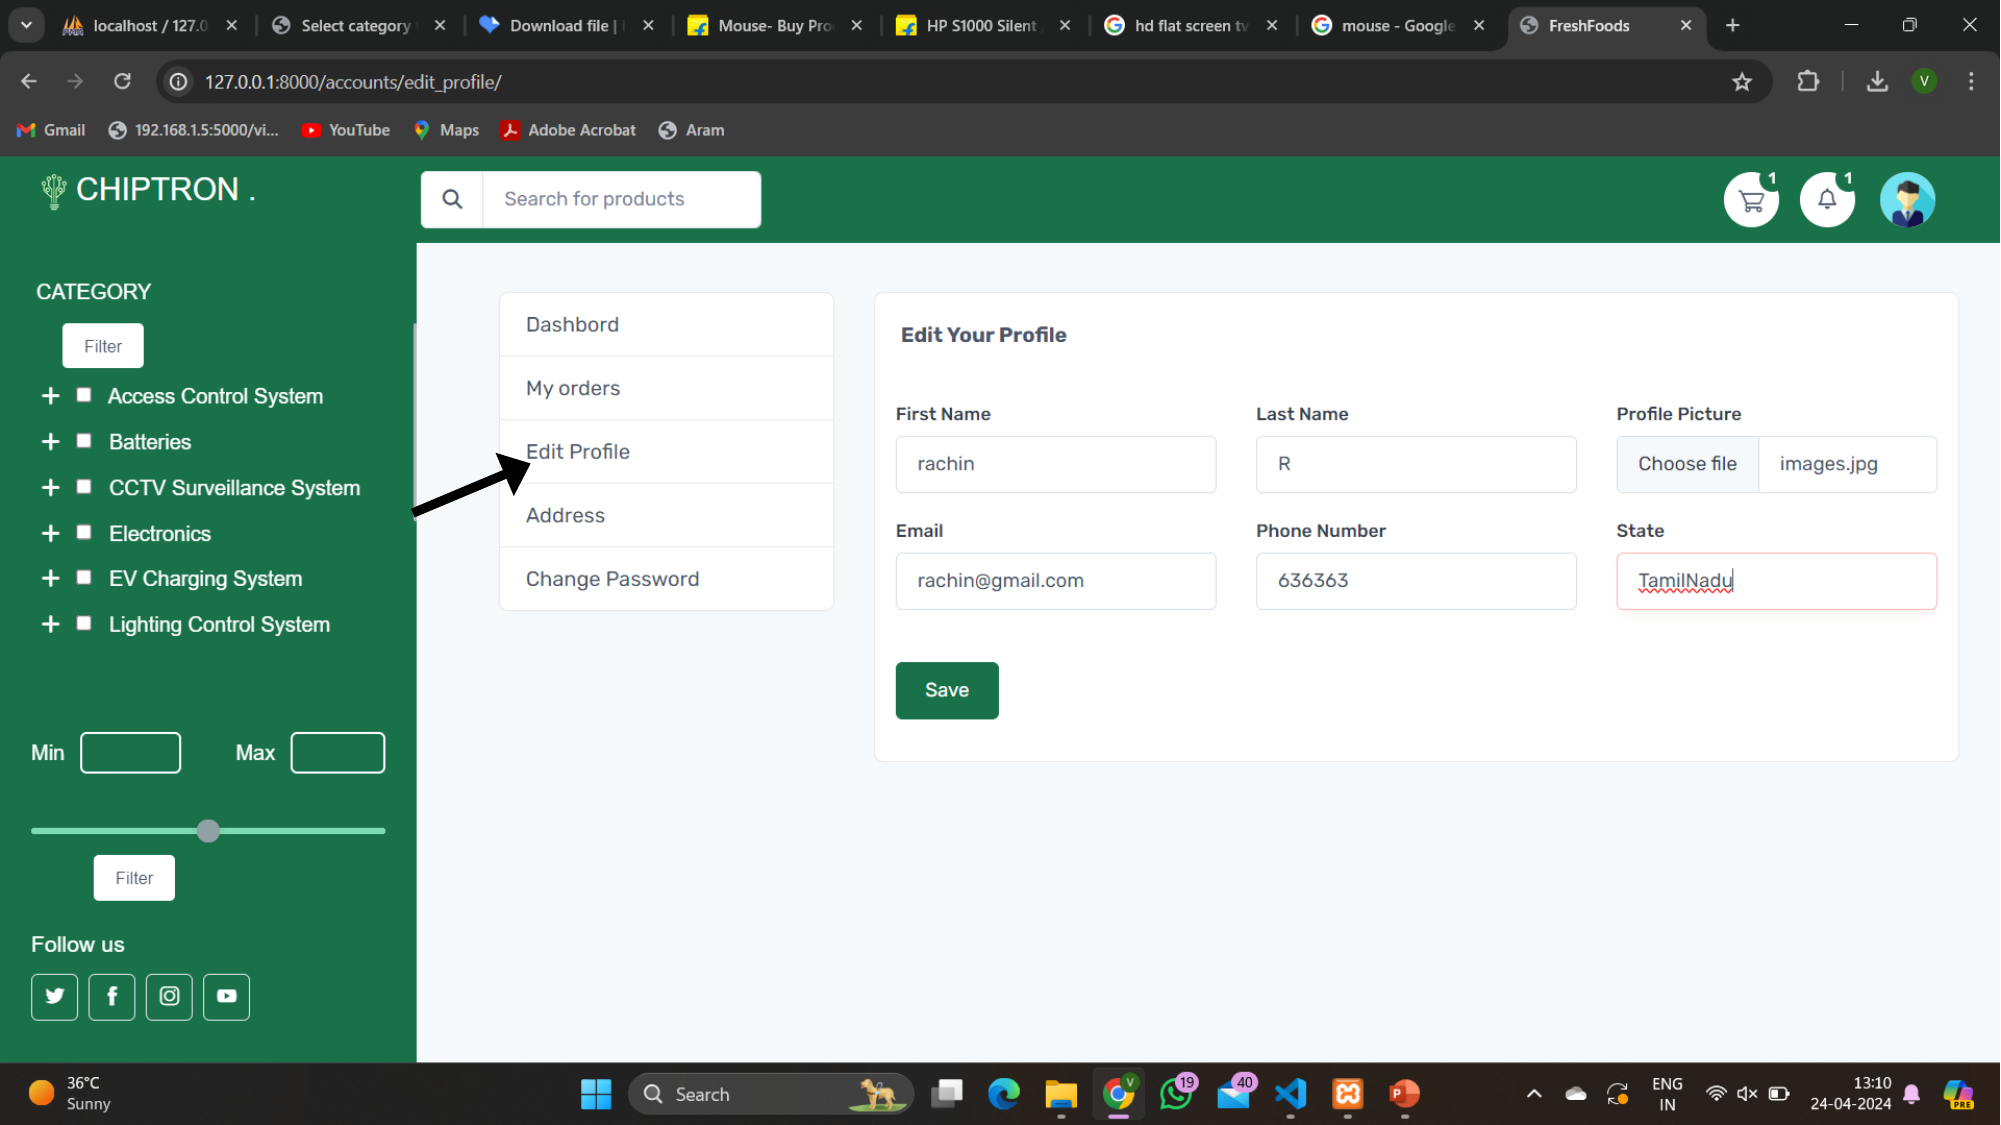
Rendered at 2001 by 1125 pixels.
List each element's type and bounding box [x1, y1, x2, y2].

text_box [412, 463, 531, 514]
picture [0, 0, 2000, 1125]
